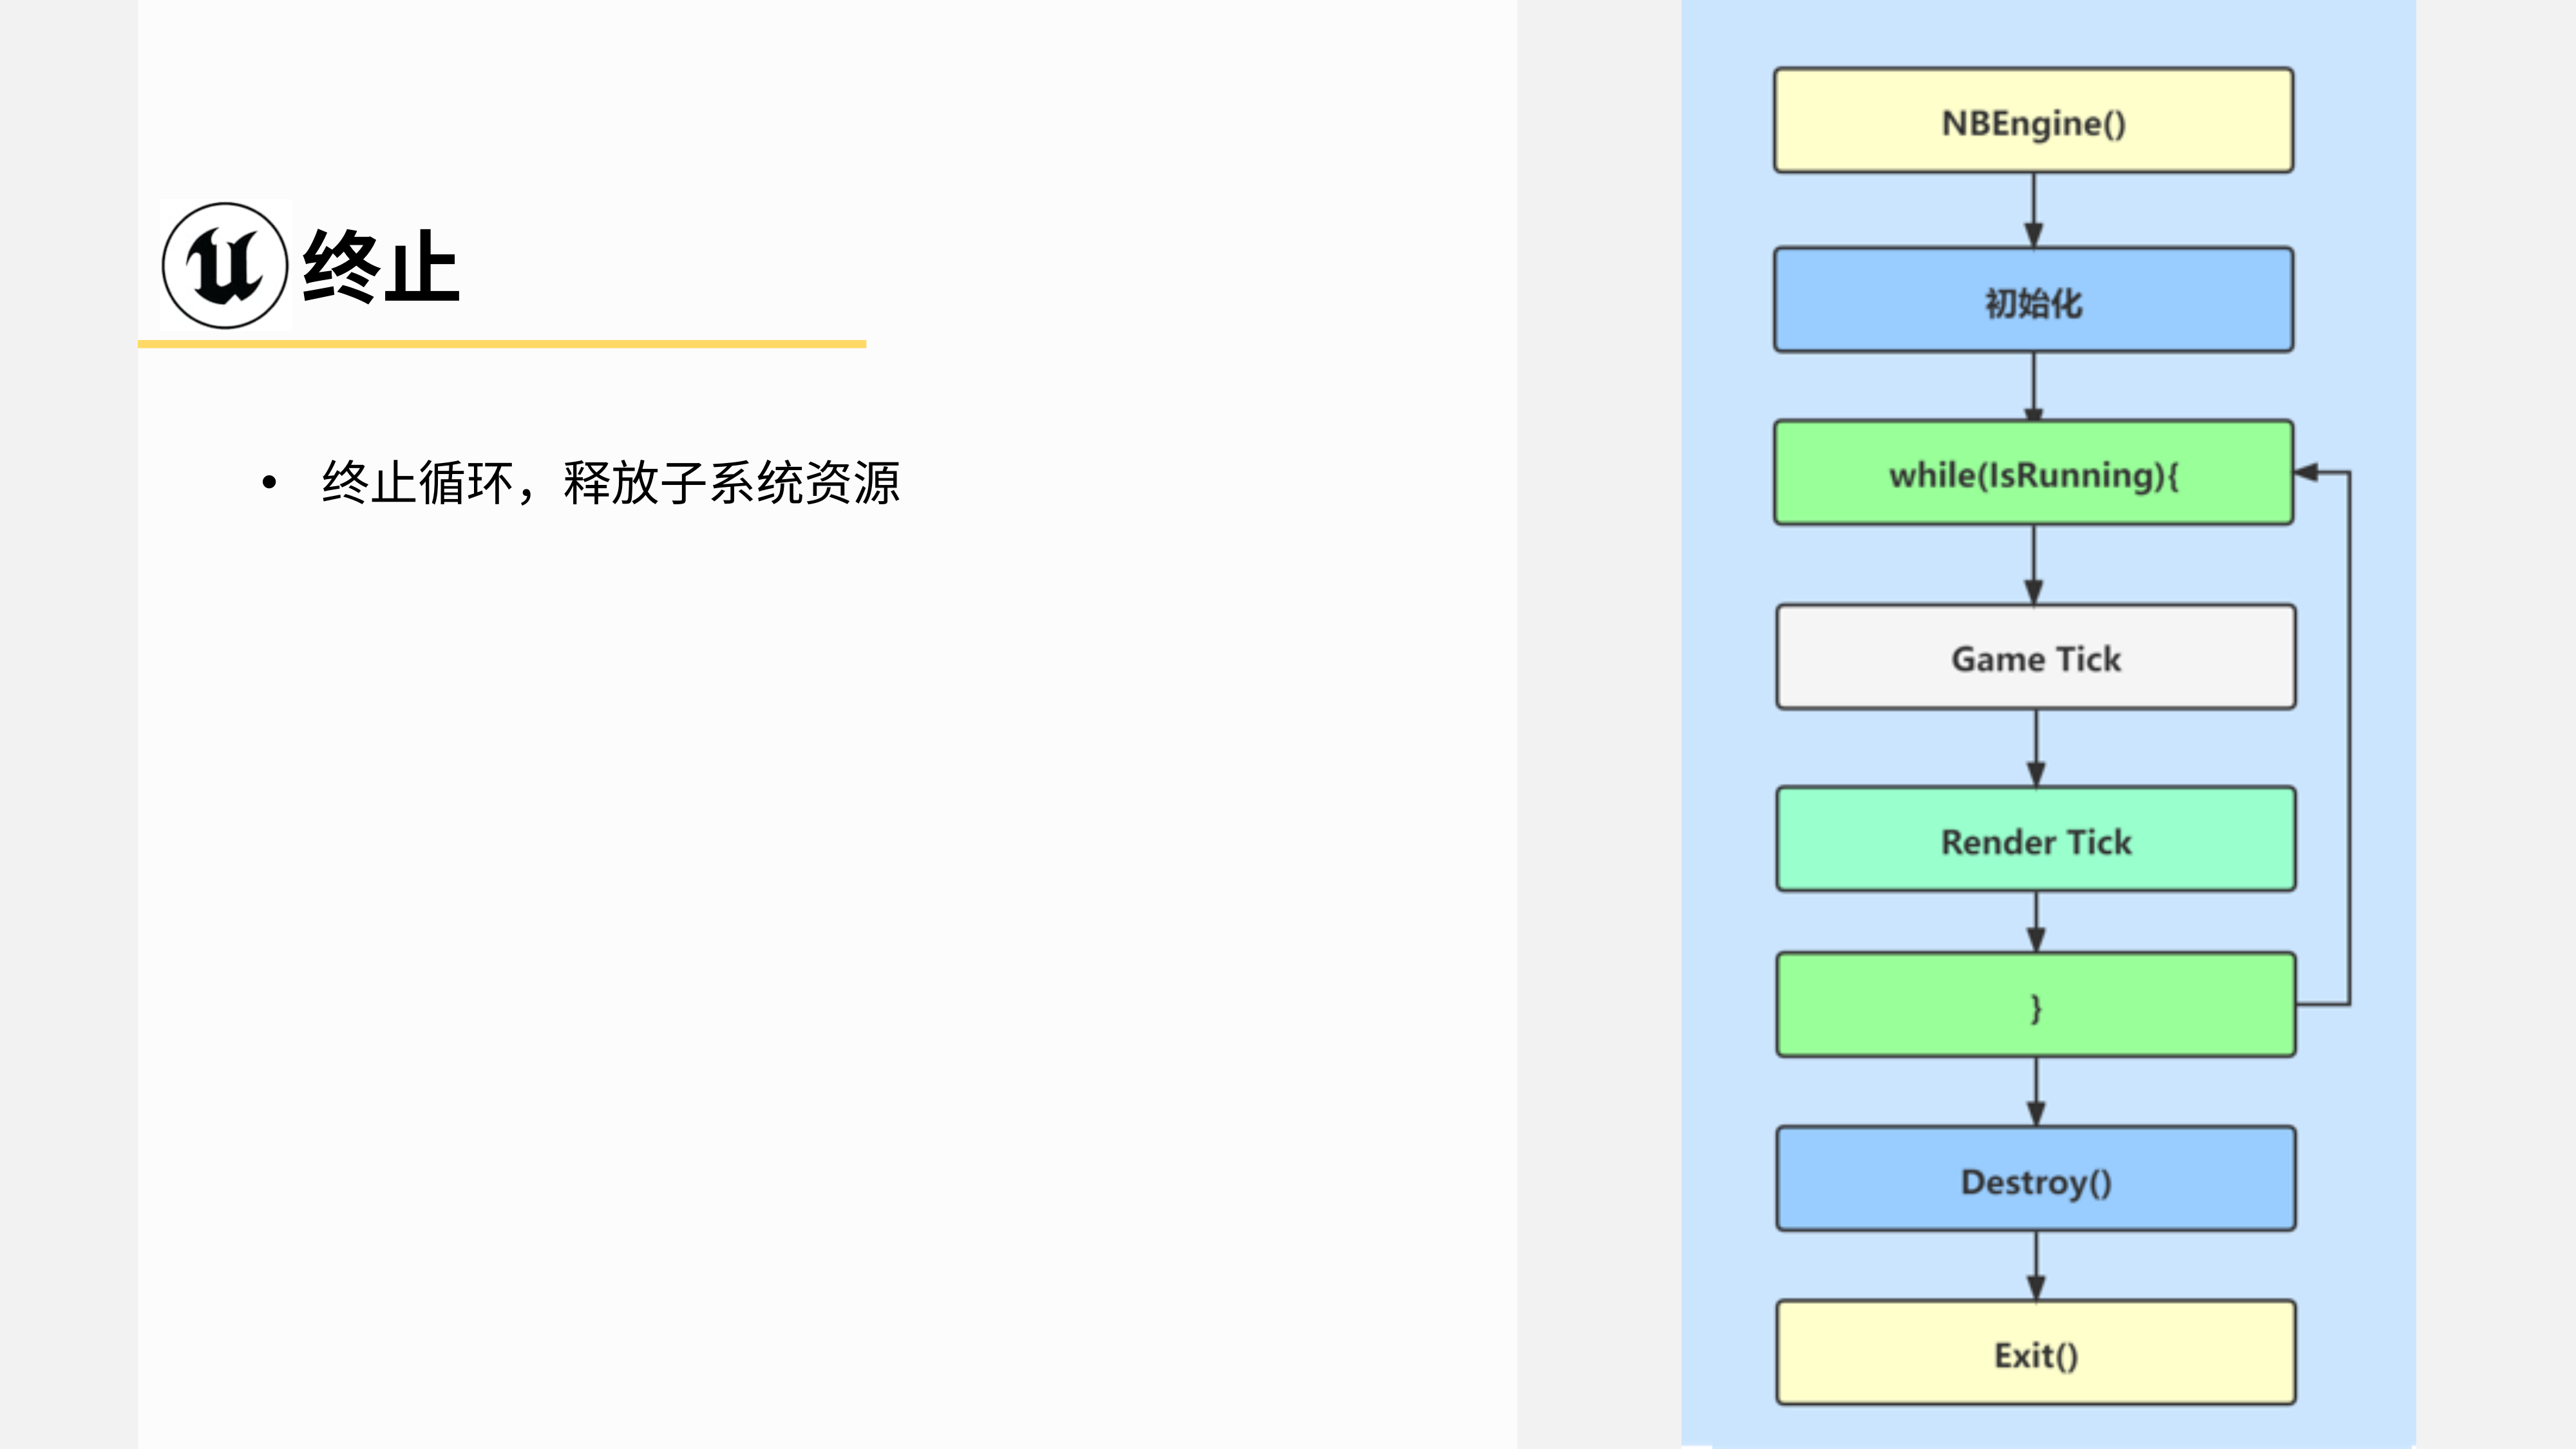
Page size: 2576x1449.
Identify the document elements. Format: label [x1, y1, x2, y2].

picture [160, 199, 292, 331]
picture [1681, 0, 2416, 1449]
text_box [137, 0, 1518, 1449]
